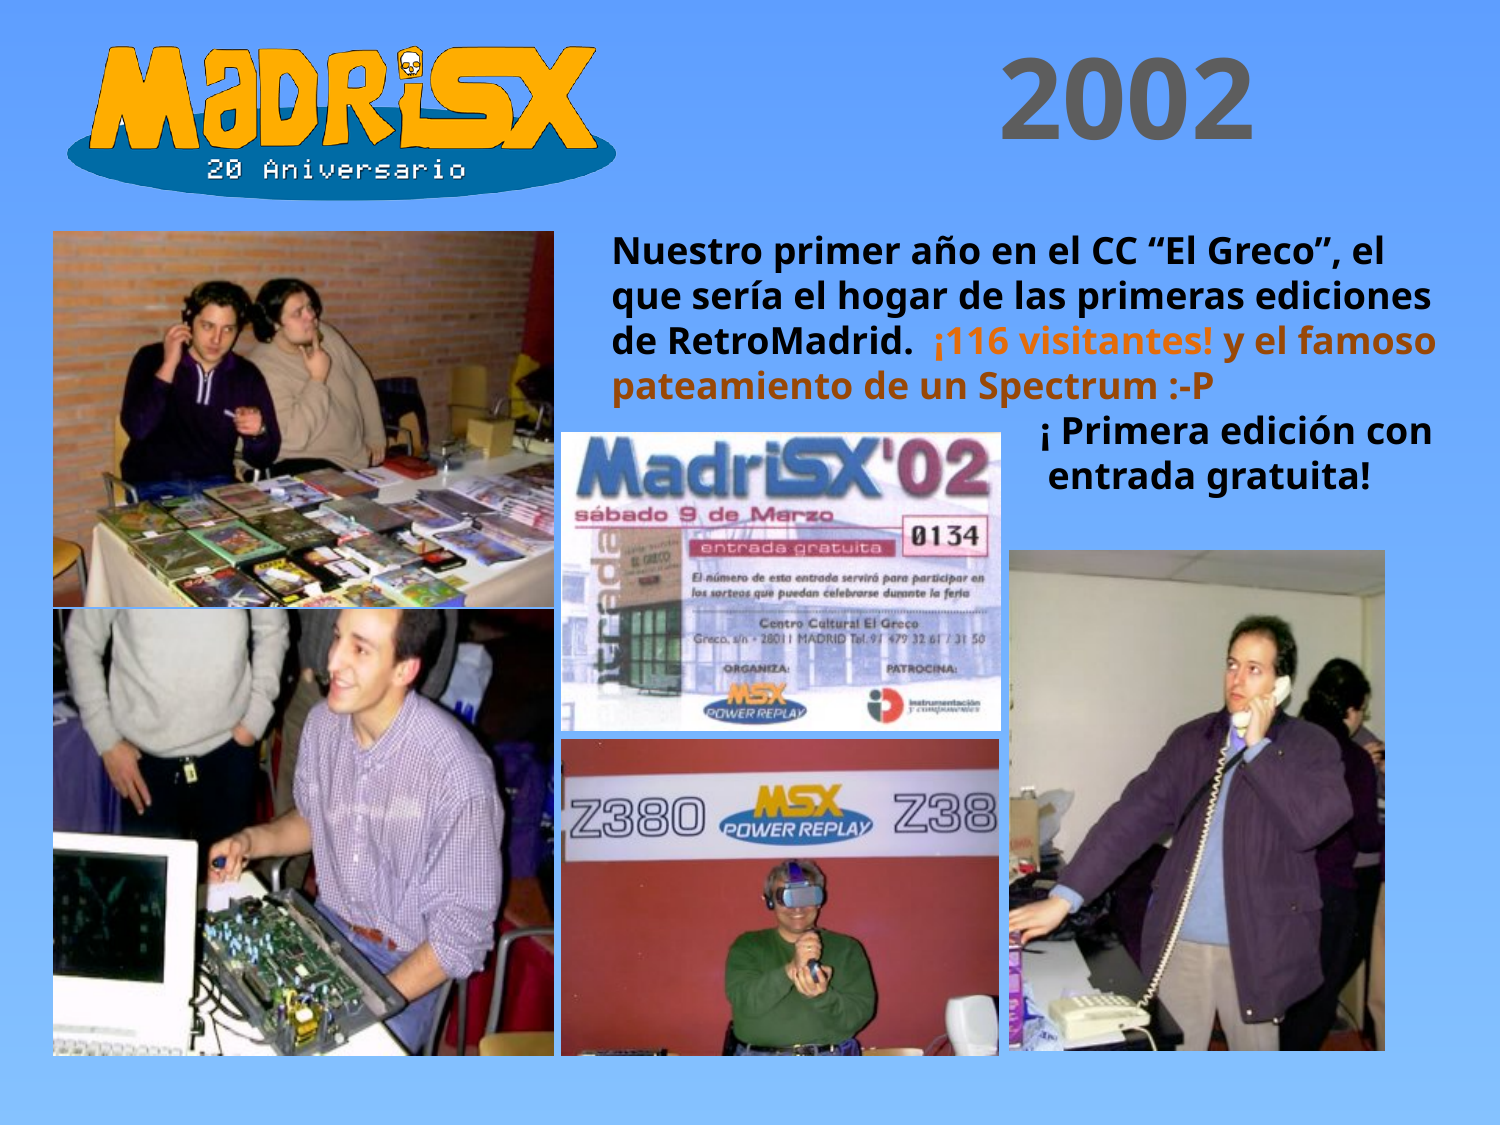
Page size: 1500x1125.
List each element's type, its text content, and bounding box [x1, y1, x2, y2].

picture [52, 609, 554, 1056]
text_box 2002 [939, 19, 1315, 170]
picture [560, 432, 1001, 732]
picture [560, 739, 999, 1056]
picture [0, 42, 674, 205]
picture [1009, 550, 1385, 1051]
text_box Nuestro primer año en el CC “El Greco”, el que sería el hogar de las primeras ediciones de RetroMadrid. ¡116 visitantes! y el famoso pateamiento de un Spectrum :-P ¡ Primera edición con entrada gratuita! [596, 219, 1459, 730]
picture [52, 231, 554, 607]
